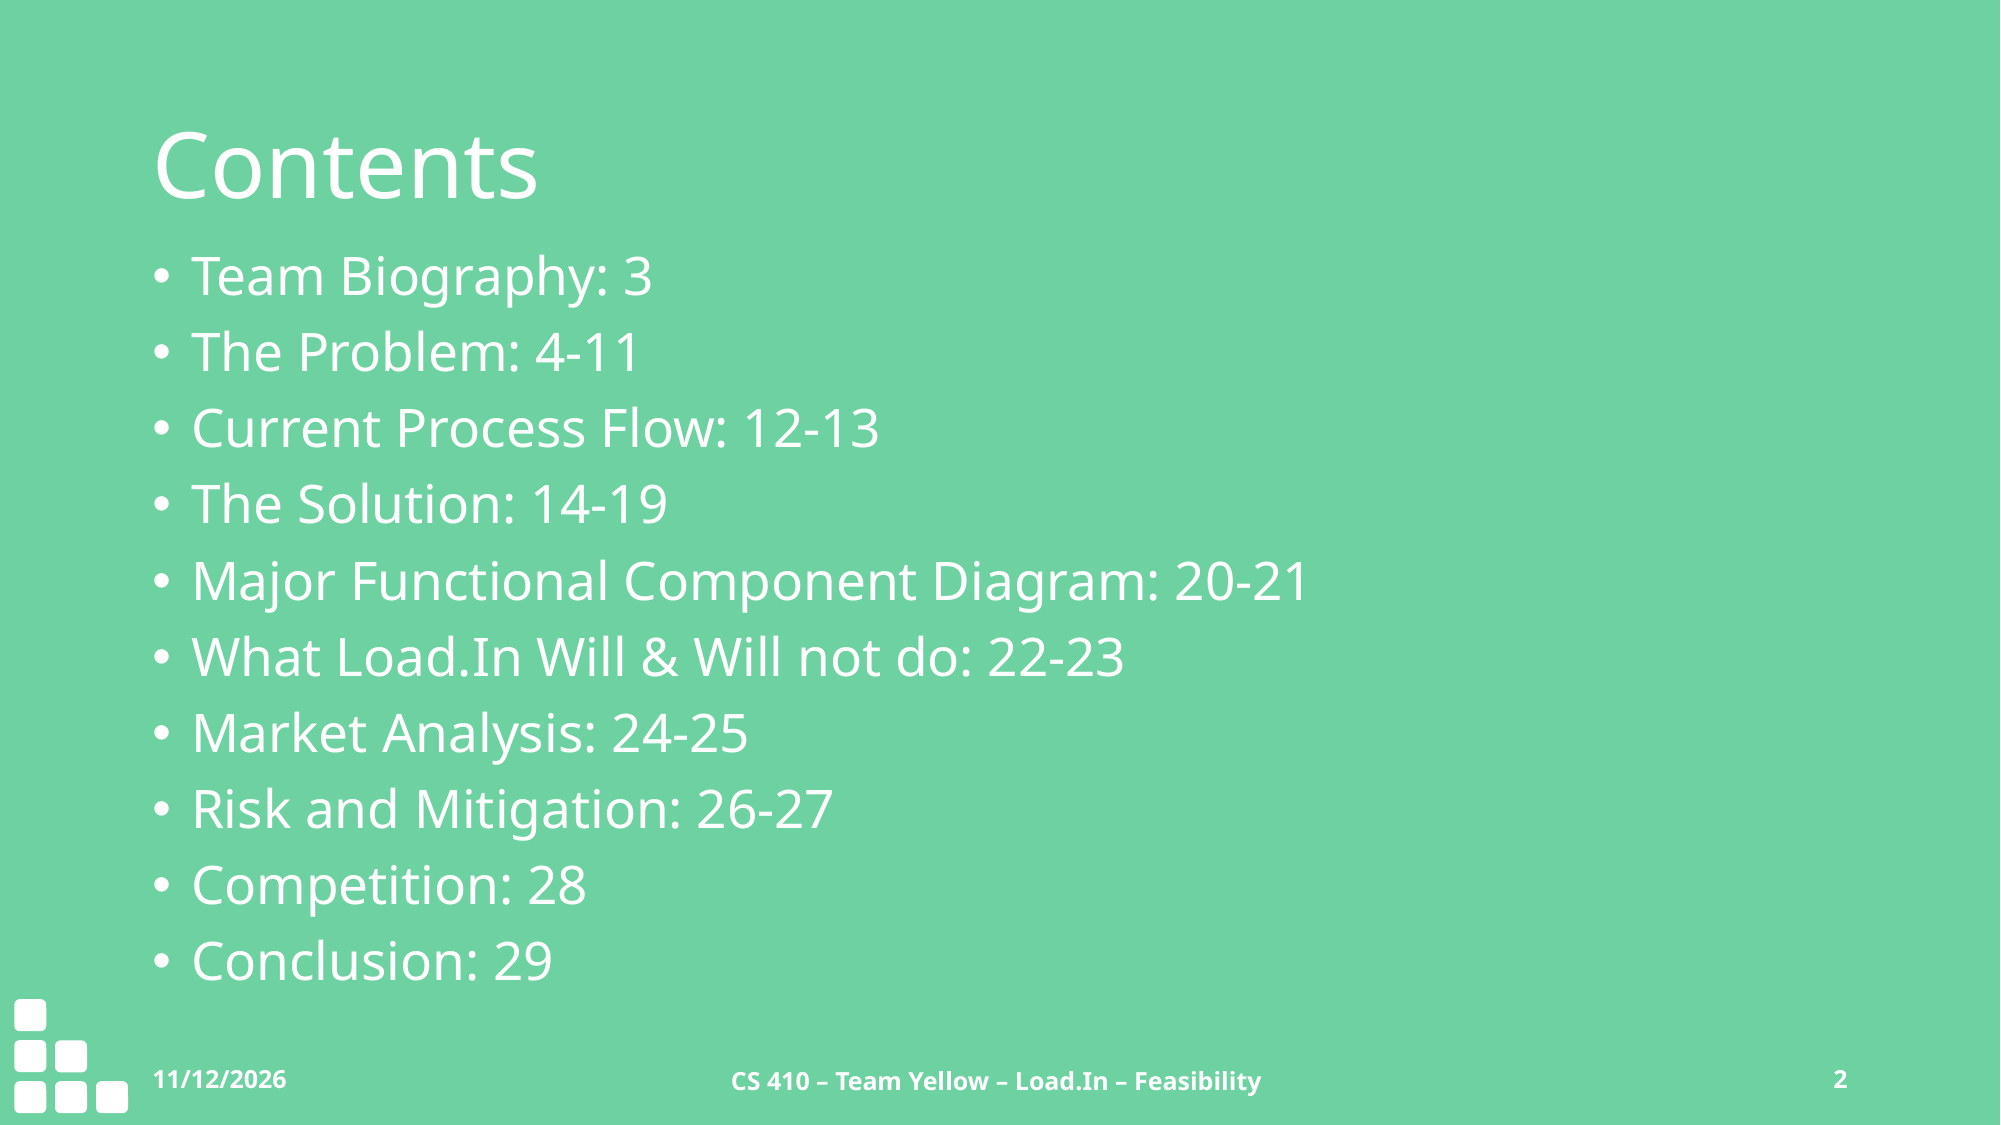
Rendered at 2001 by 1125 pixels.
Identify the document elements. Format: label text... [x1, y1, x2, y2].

text_box CS 410 – Team Yellow – Load.In – Feasibility [662, 1035, 1338, 1125]
text_box 2 [1412, 1035, 1863, 1125]
text_box Team Biography: 3 The Problem: 4-11 Current Process Flow: 12-13 The Solution: 14-19 Major Functional Component Diagram: 20-21 What Load.In Will & Will not do: 22-23 Market Analysis: 24-25 Risk and Mitigation: 26-27 Competition: 28 Conclusion: 29 [137, 242, 1863, 1002]
text_box Contents [137, 59, 1863, 242]
text_box 10/12/2020 [137, 1035, 588, 1125]
